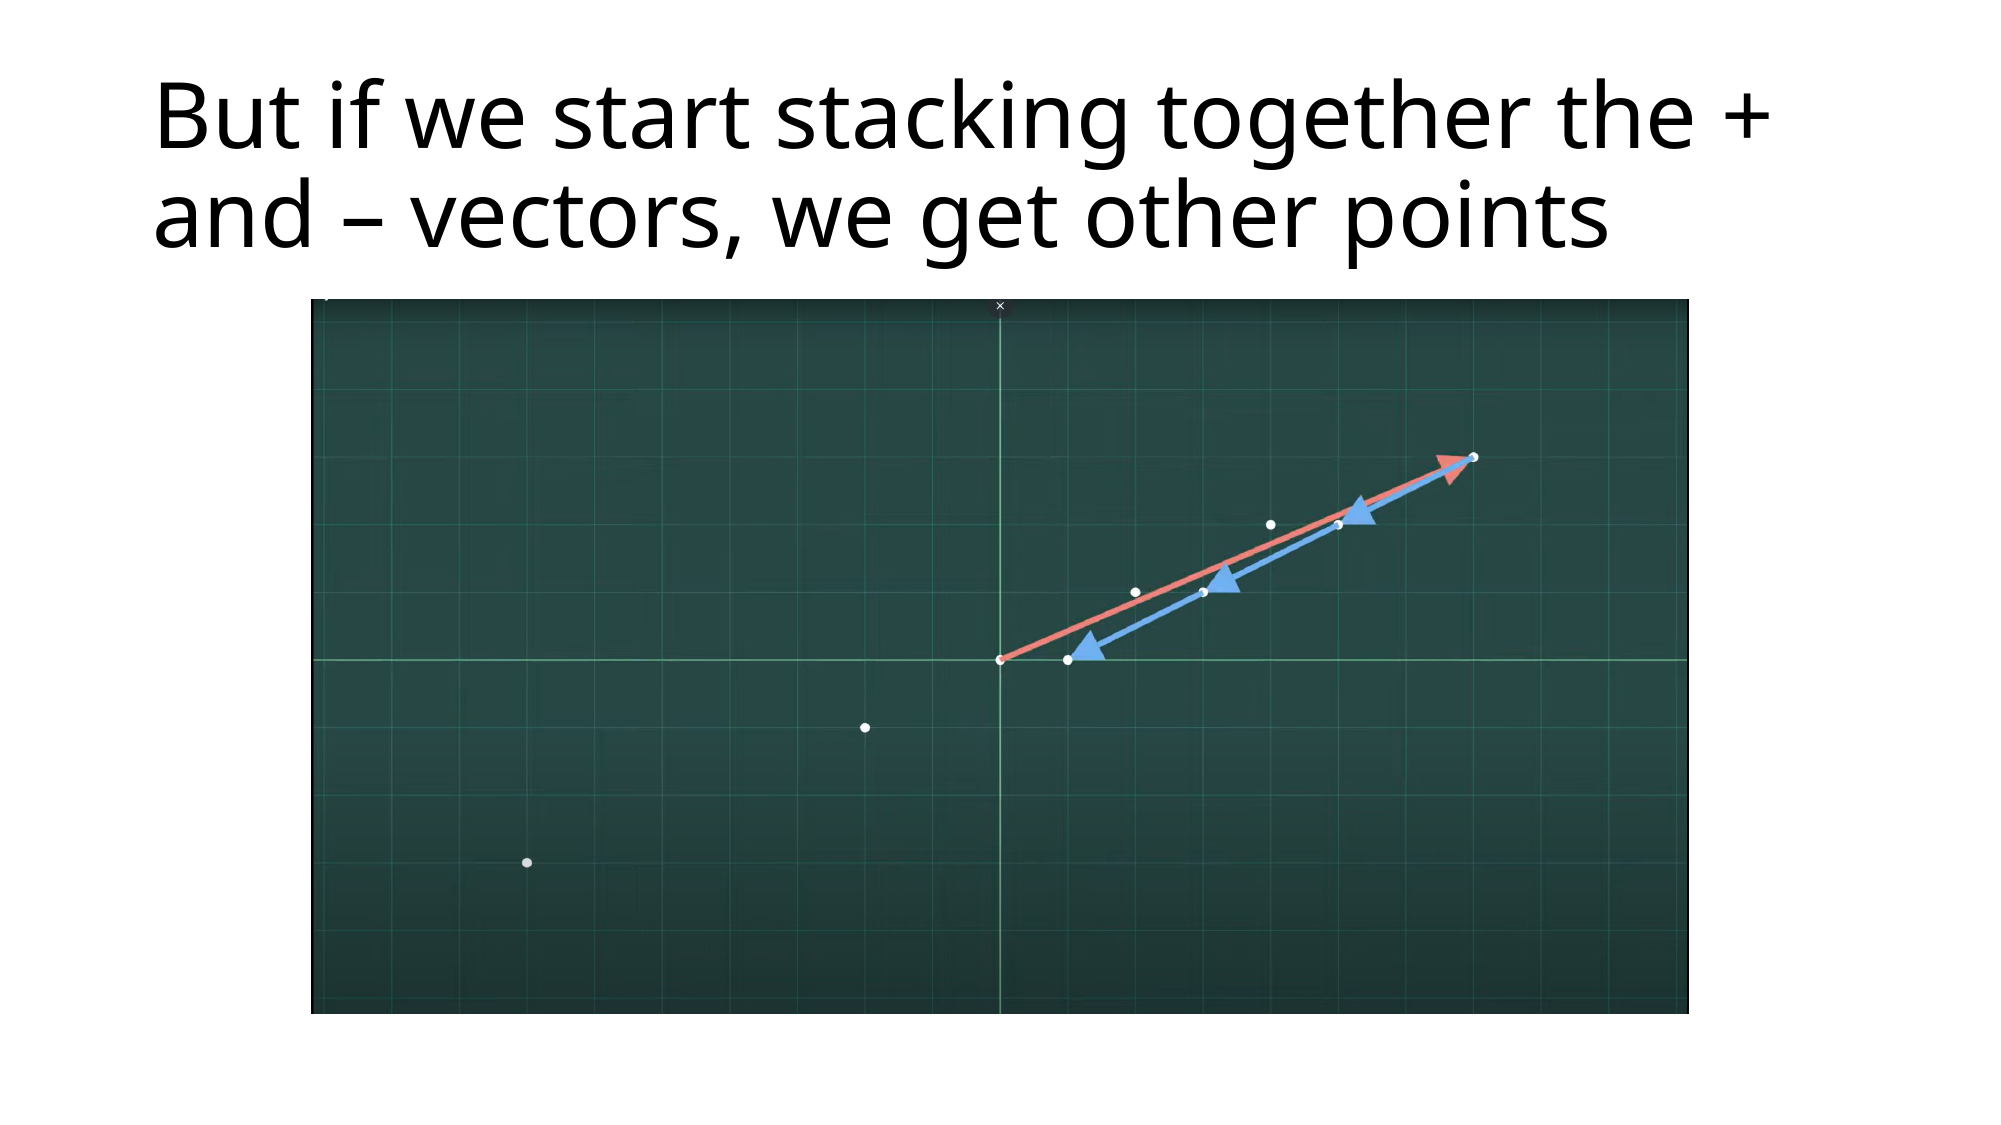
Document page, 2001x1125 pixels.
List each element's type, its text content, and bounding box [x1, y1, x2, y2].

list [311, 299, 1689, 1014]
title But if we start stacking together the + and – vectors, we get other points [137, 59, 1863, 278]
